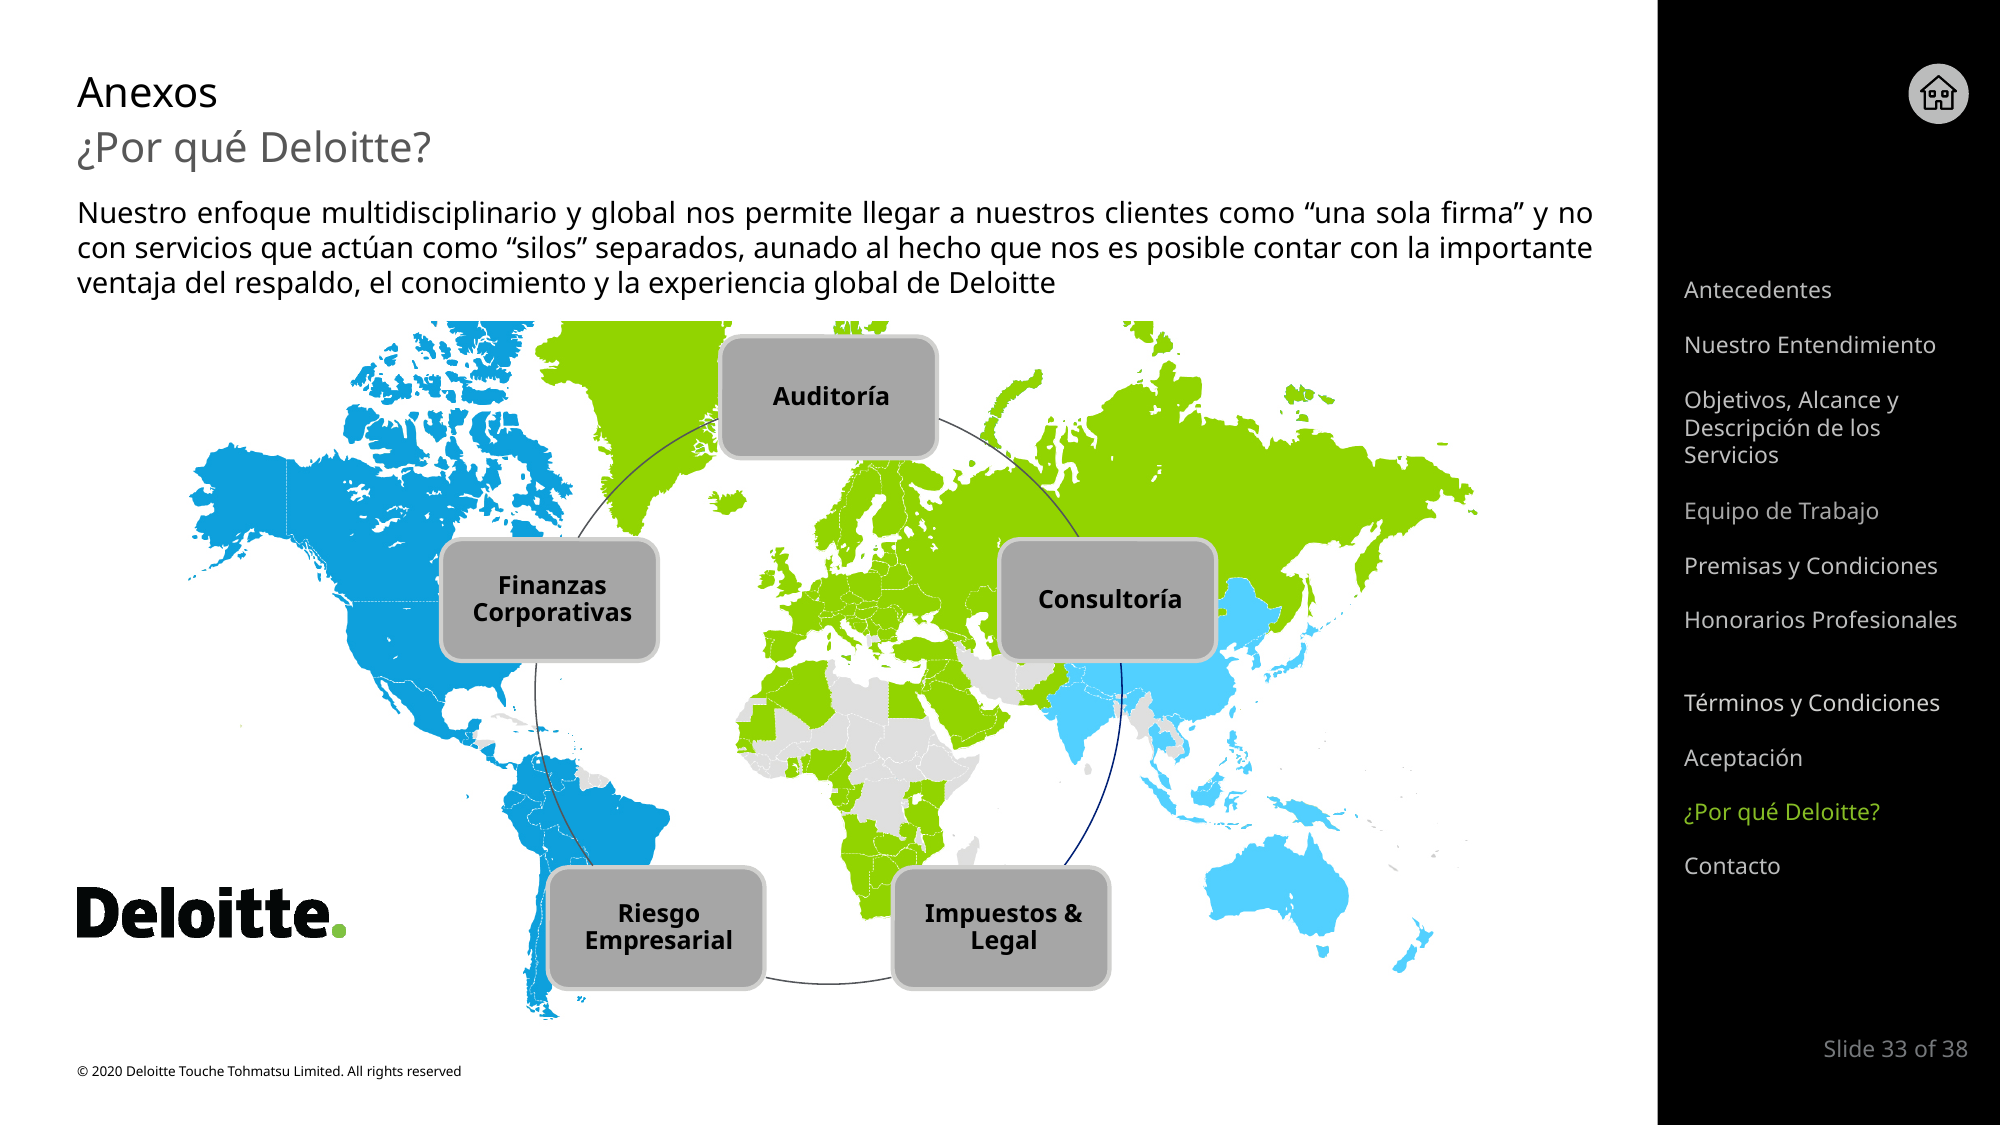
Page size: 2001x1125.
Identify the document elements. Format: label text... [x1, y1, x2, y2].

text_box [316, 329, 1341, 1018]
text_box Equipo de Trabajo [1684, 496, 1968, 525]
picture [77, 317, 1491, 1030]
text_box Nuestro Entendimiento [1684, 330, 1968, 359]
text_box Honorarios Profesionales [1684, 606, 1968, 634]
text_box Premisas y Condiciones [1684, 551, 1968, 579]
text_box Términos y Condiciones [1684, 688, 1968, 716]
title Anexos [77, 66, 1581, 120]
text_box Objetivos, Alcance y Descripción de los Servicios [1684, 385, 1968, 469]
text_box Antecedentes [1684, 275, 1975, 304]
text_box Contacto [1684, 851, 1968, 880]
list ¿Por qué Deloitte? [77, 120, 1581, 194]
text_box Nuestro enfoque multidisciplinario y global nos permite llegar a nuestros clientes como “una sola firma” y no con servicios que actúan como “silos” separados, aunado al hecho que nos es posible contar con la importante ventaja del respaldo, el conocimiento y la experiencia global de Deloitte [77, 194, 1596, 300]
text_box ¿Por qué Deloitte? [1684, 797, 1968, 826]
text_box Aceptación [1684, 743, 1968, 771]
